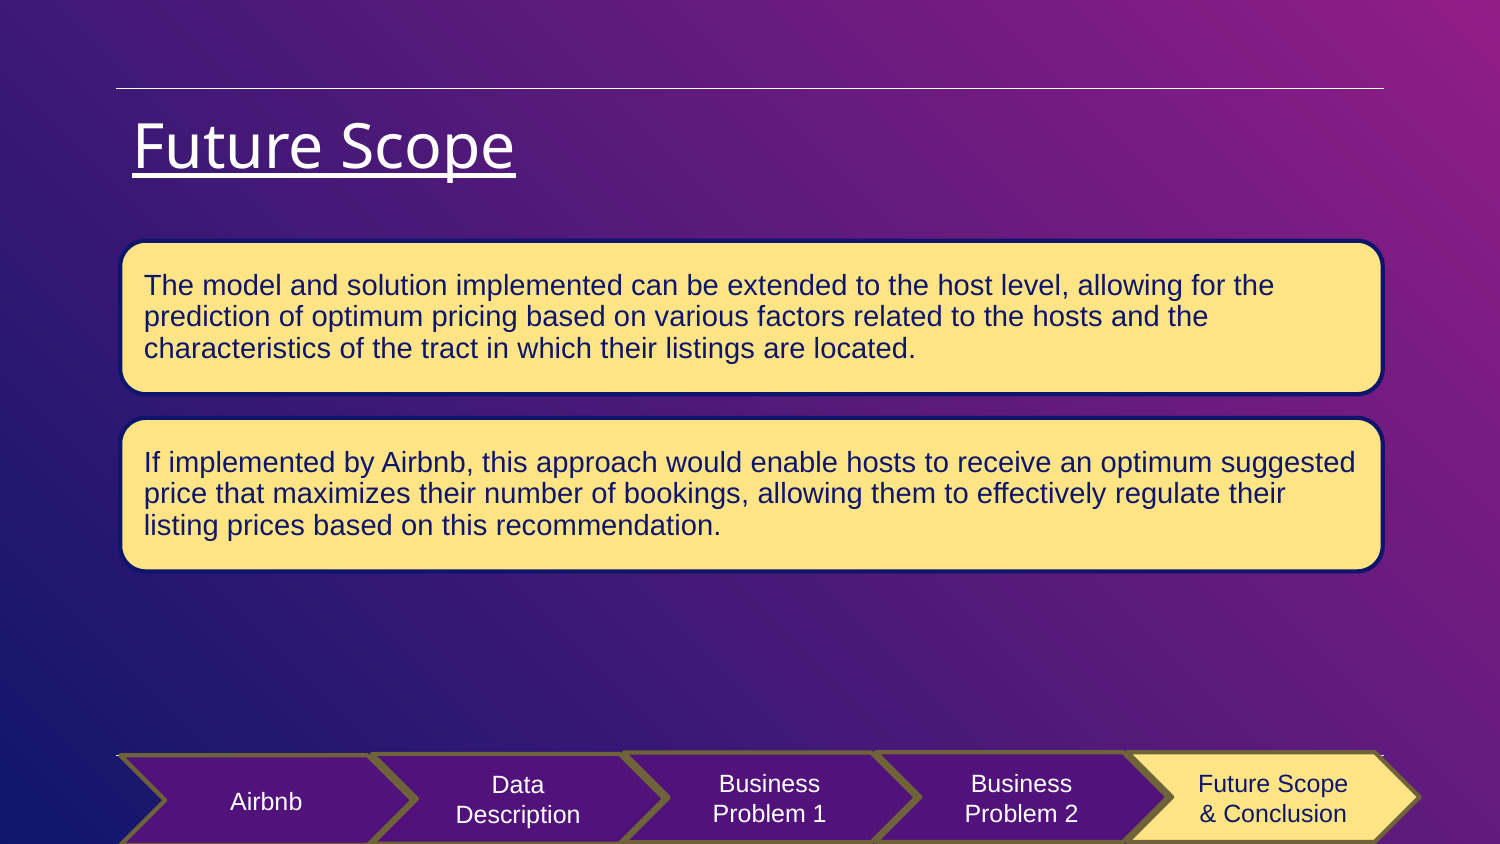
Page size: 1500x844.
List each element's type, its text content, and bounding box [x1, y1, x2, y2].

text_box Business Problem 1 [621, 750, 919, 844]
text_box Business Problem 2 [874, 750, 1170, 844]
text_box Future Scope [117, 90, 1383, 191]
text_box Data Description [370, 751, 667, 844]
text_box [119, 239, 1383, 573]
text_box Future Scope & Conclusion [1125, 750, 1422, 844]
text_box Airbnb [118, 753, 415, 844]
